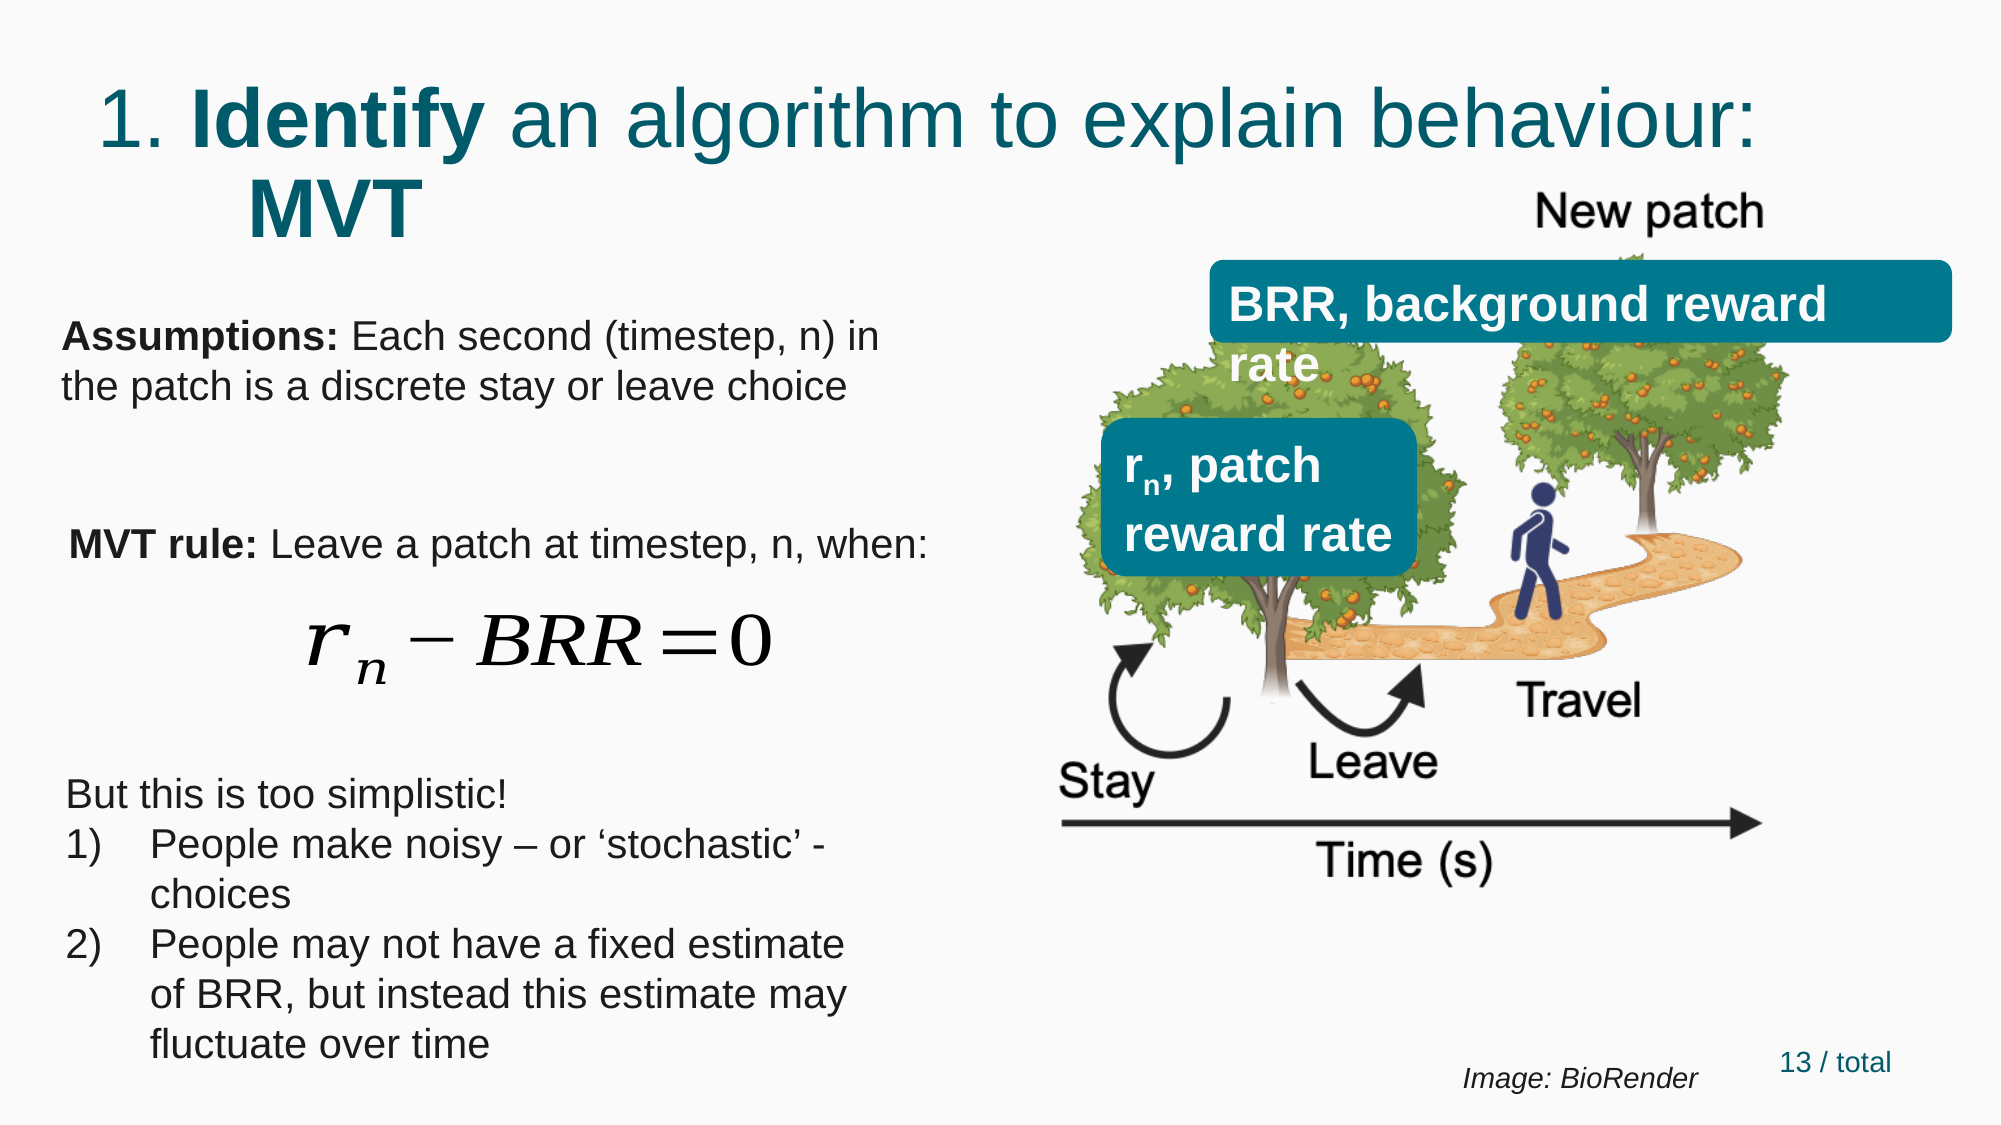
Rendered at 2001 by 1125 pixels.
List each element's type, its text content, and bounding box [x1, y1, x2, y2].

text_box BRR, background reward rate [1797, 259, 1953, 343]
text_box MVT rule: Leave a patch at timestep, n, when: [53, 509, 956, 575]
text_box Assumptions: Each second (timestep, n) in the patch is a discrete stay or leave choice [46, 301, 955, 417]
picture [1028, 125, 1797, 894]
text_box But this is too simplistic! People make noisy – or ‘stochastic’ - choices People may not have a fixed estimate of BRR, but instead this estimate may fluctuate over time [50, 759, 897, 1074]
title 1. Identify an algorithm to explain behaviour: MVT [82, 125, 1028, 205]
text_box Image: BioRender [1448, 1051, 1714, 1102]
